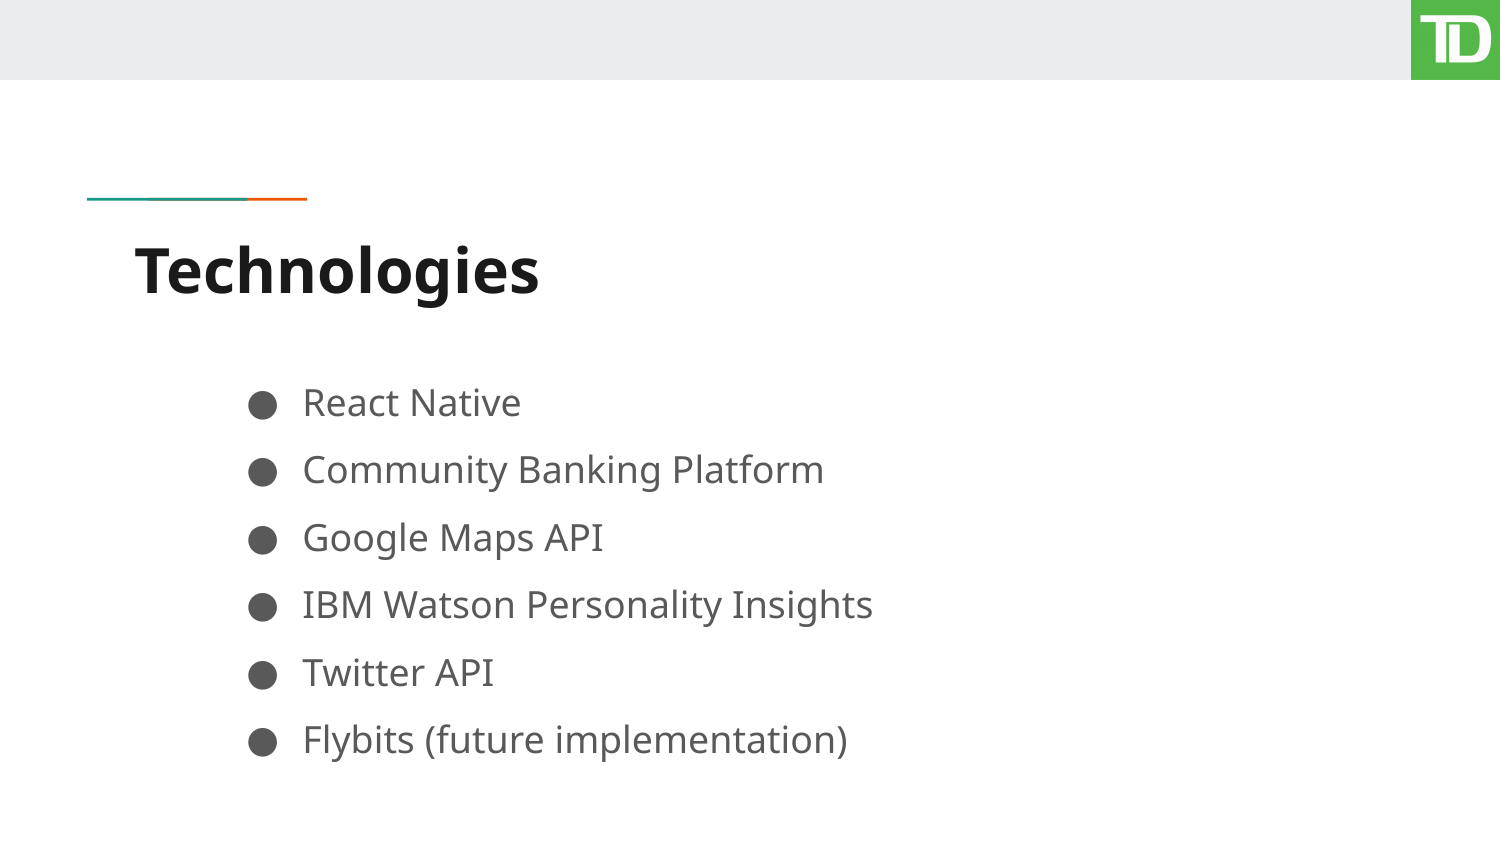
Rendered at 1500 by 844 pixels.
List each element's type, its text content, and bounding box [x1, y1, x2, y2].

picture [1411, 0, 1500, 80]
title Technologies [119, 216, 1381, 305]
list React Native Community Banking Platform Google Maps API IBM Watson Personality Insights Twitter API Flybits (future implementation) [212, 341, 1236, 844]
